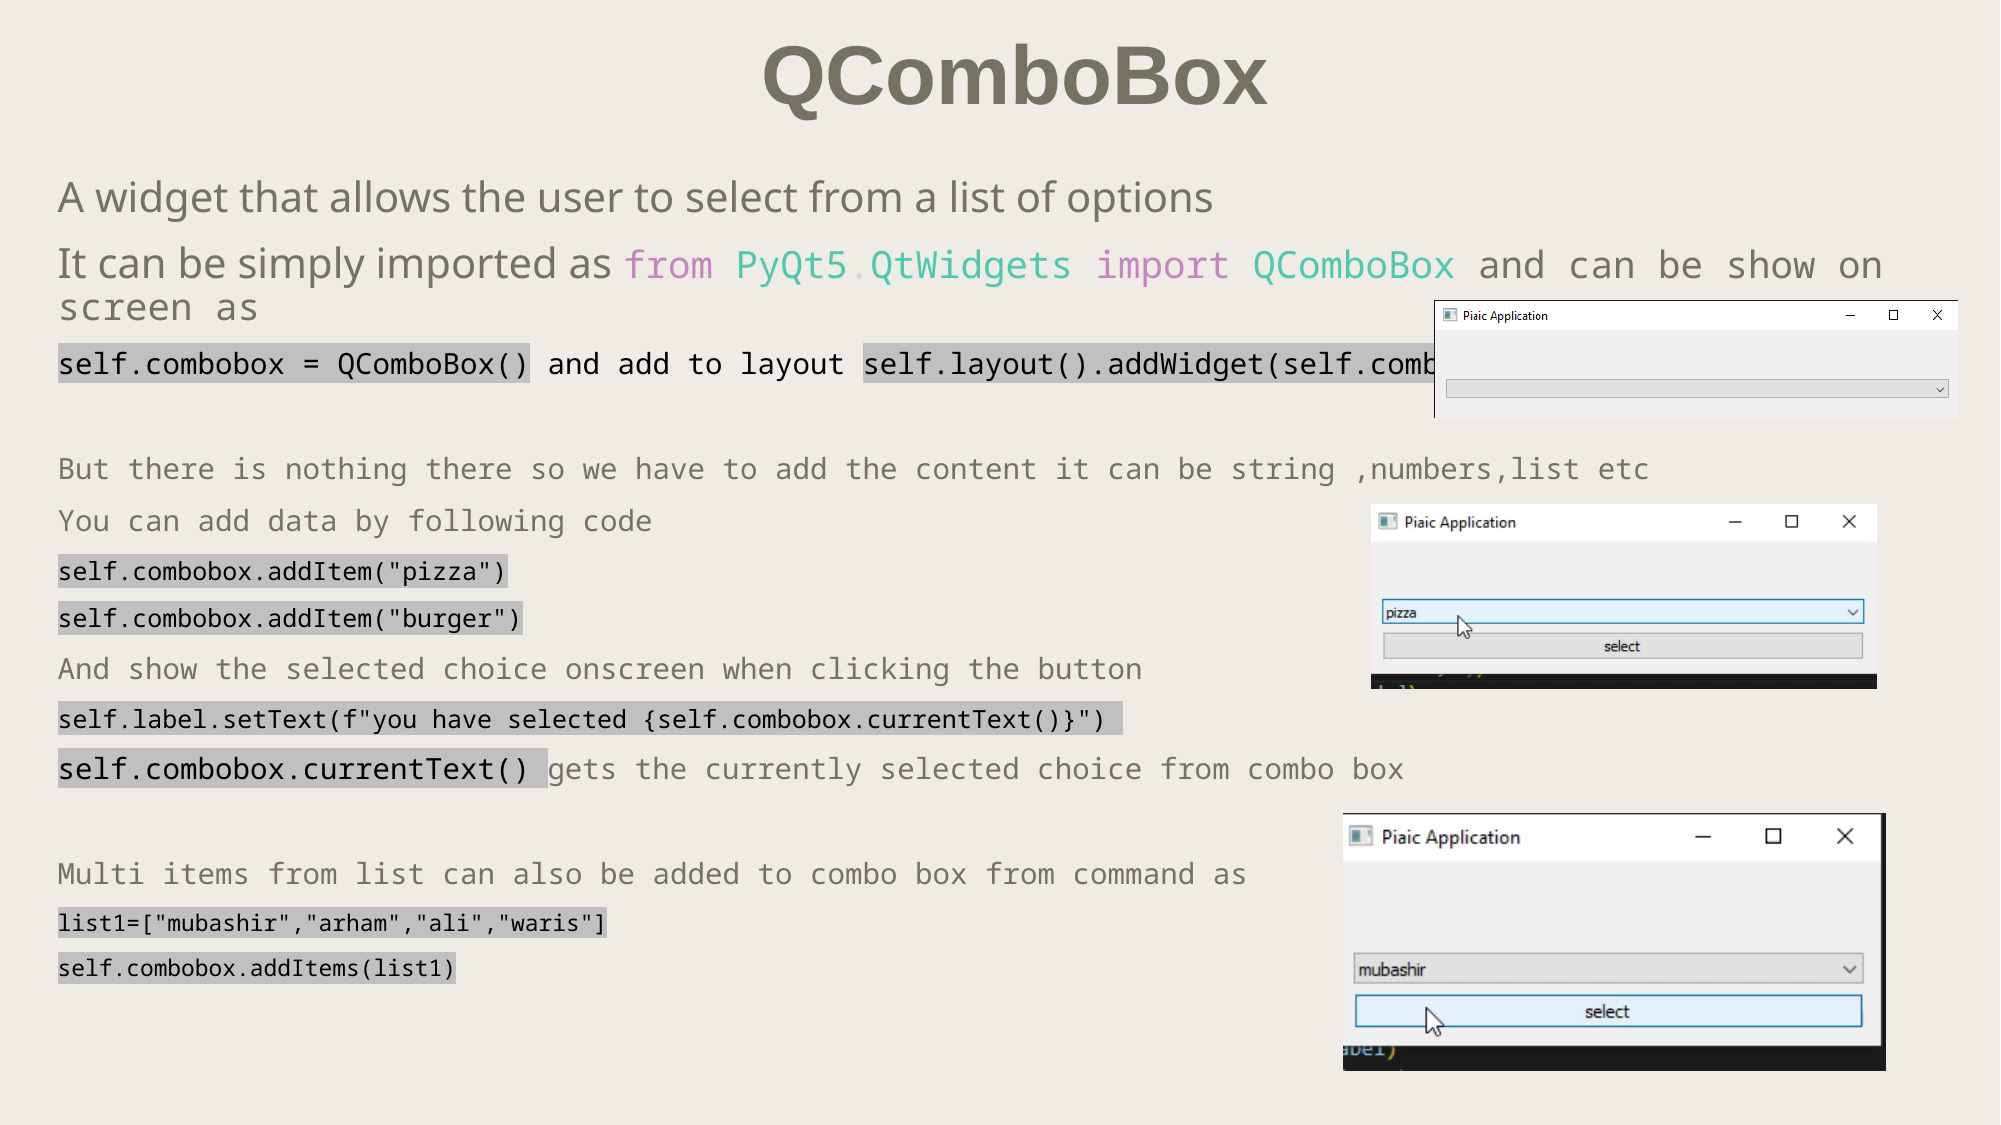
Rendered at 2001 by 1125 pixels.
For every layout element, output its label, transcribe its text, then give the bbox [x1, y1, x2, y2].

title QComboBox [152, 15, 1878, 140]
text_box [1370, 503, 1878, 690]
list A widget that allows the user to select from a list of options It can be simply imported as from PyQt5.QtWidgets import QComboBox and can be show on screen as self.combobox = QComboBox() and add to layout self.layout().addWidget(self.combobox) But there is nothing there so we have to add the content it can be string ,numbers,list etc You can add data by following code self.combobox.addItem("pizza") self.combobox.addItem("burger") And show the selected choice onscreen when clicking the button self.label.setText(f"you have selected {self.combobox.currentText()}") self.combobox.currentText() gets the currently selected choice from combo box Multi items from list can also be added to combo box from command as list1=["mubashir","arham","ali","waris"] self.combobox.addItems(list1) [42, 169, 1964, 1110]
picture [1434, 300, 1958, 418]
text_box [1342, 812, 1887, 1072]
